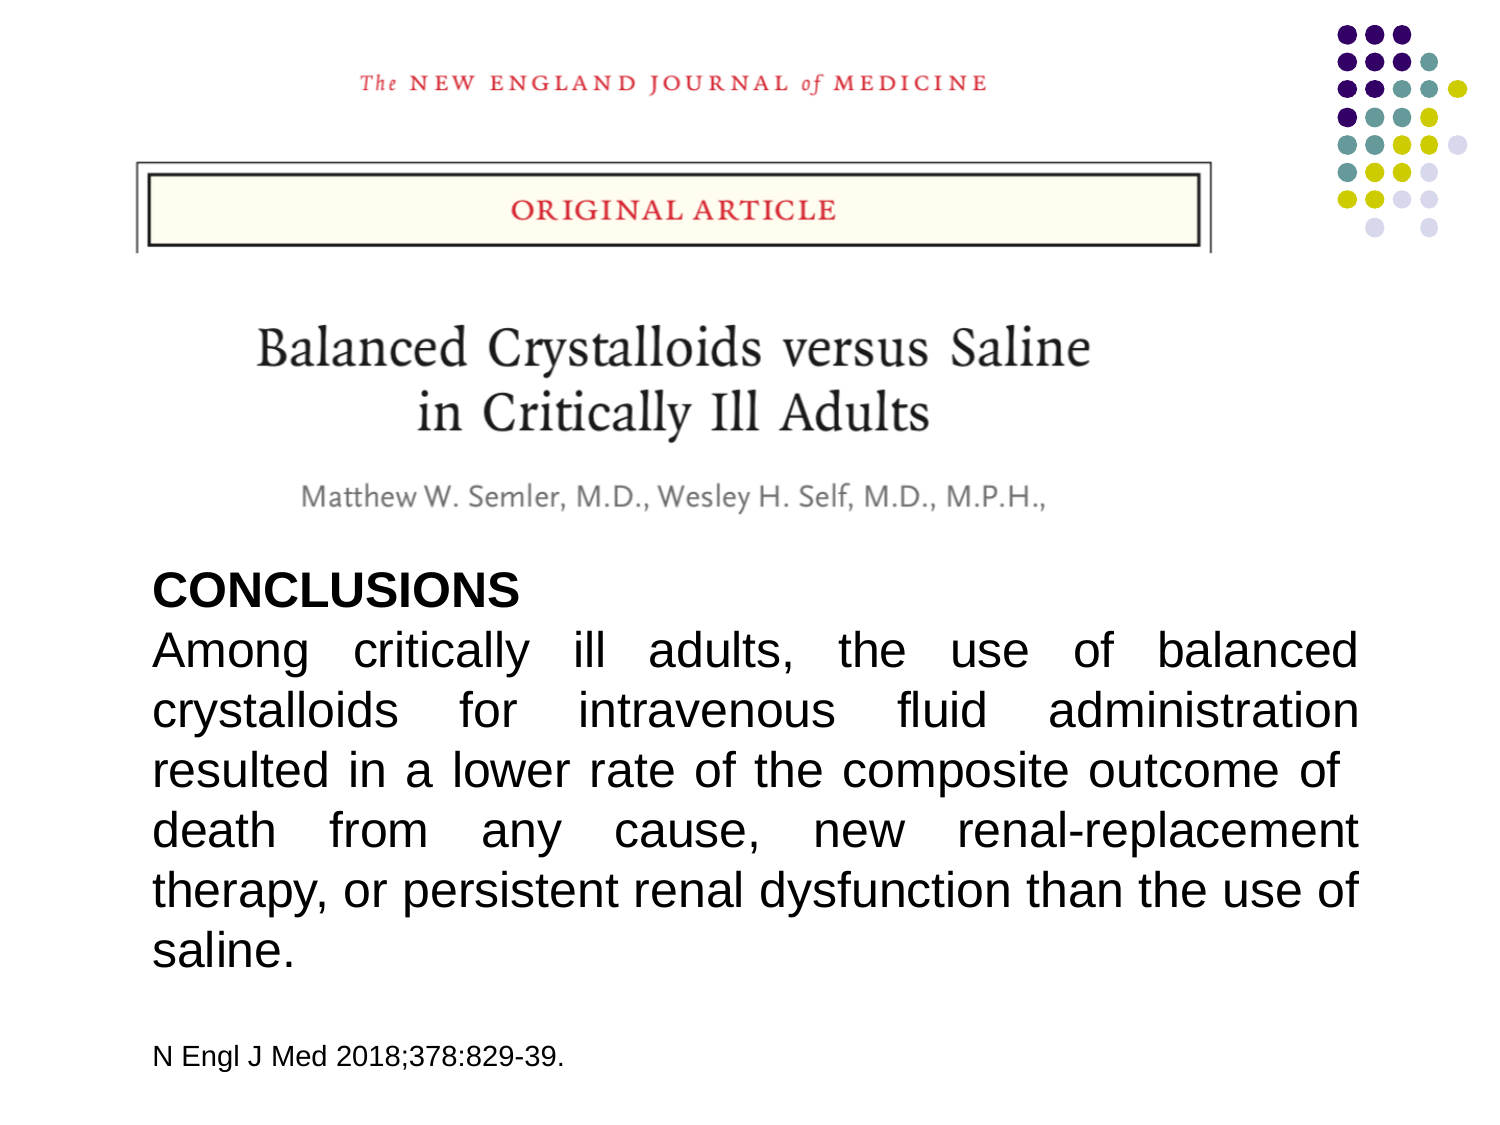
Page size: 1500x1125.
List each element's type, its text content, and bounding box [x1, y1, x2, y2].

text_box CONCLUSIONS Among critically ill adults, the use of balanced crystalloids for intravenous fluid administration resulted in a lower rate of the composite outcome of death from any cause, new renal-replacement therapy, or persistent renal dysfunction than the use of saline. N Engl J Med 2018;378:829-39. [137, 549, 1375, 1080]
picture [74, 62, 1257, 517]
